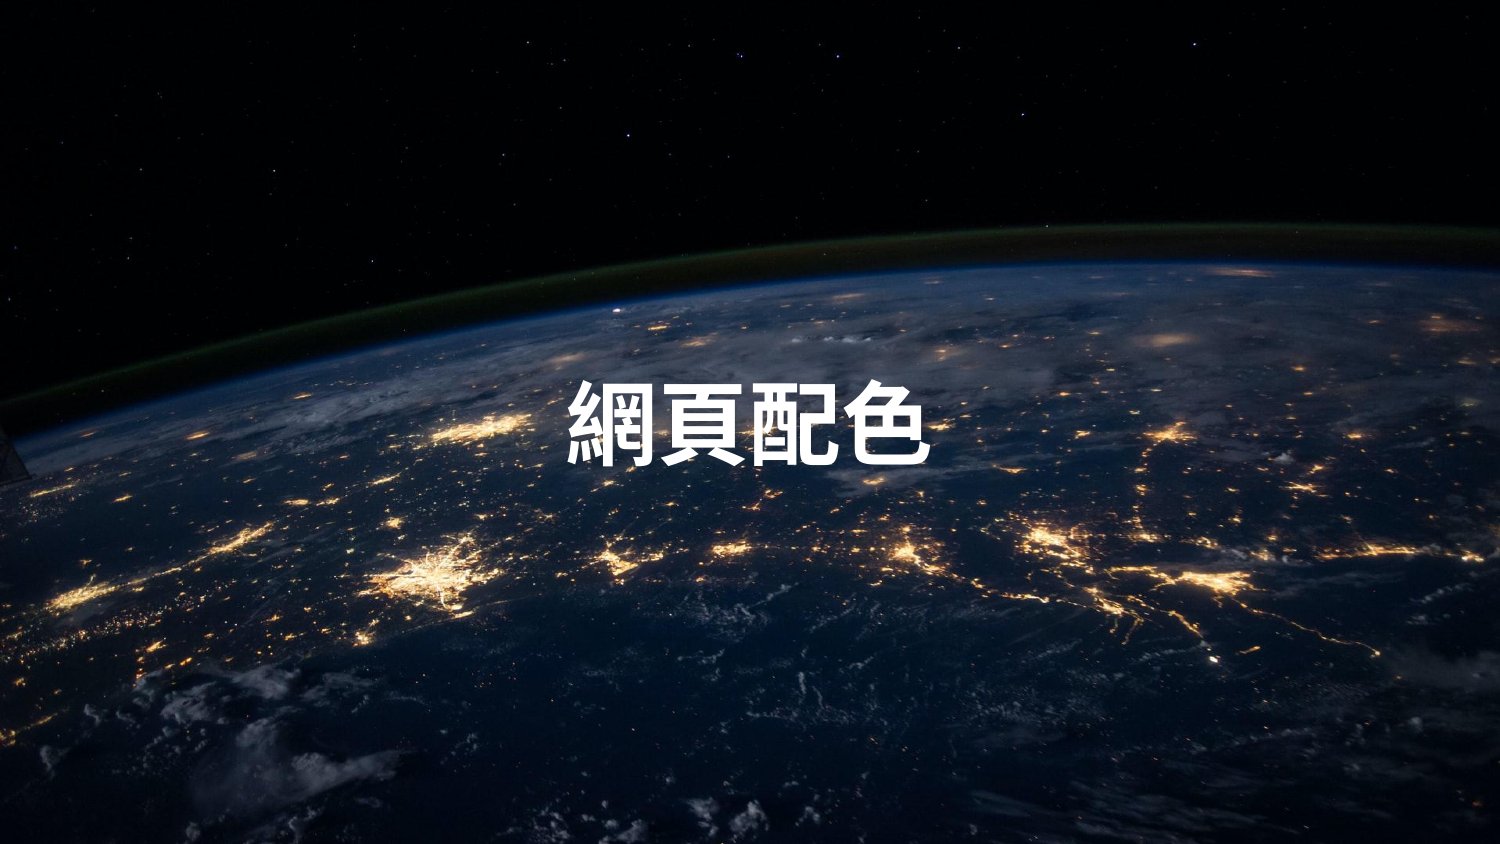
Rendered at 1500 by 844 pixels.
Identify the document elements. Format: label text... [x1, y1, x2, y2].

picture [0, 0, 1500, 844]
text_box 網頁配色 [51, 351, 1449, 493]
